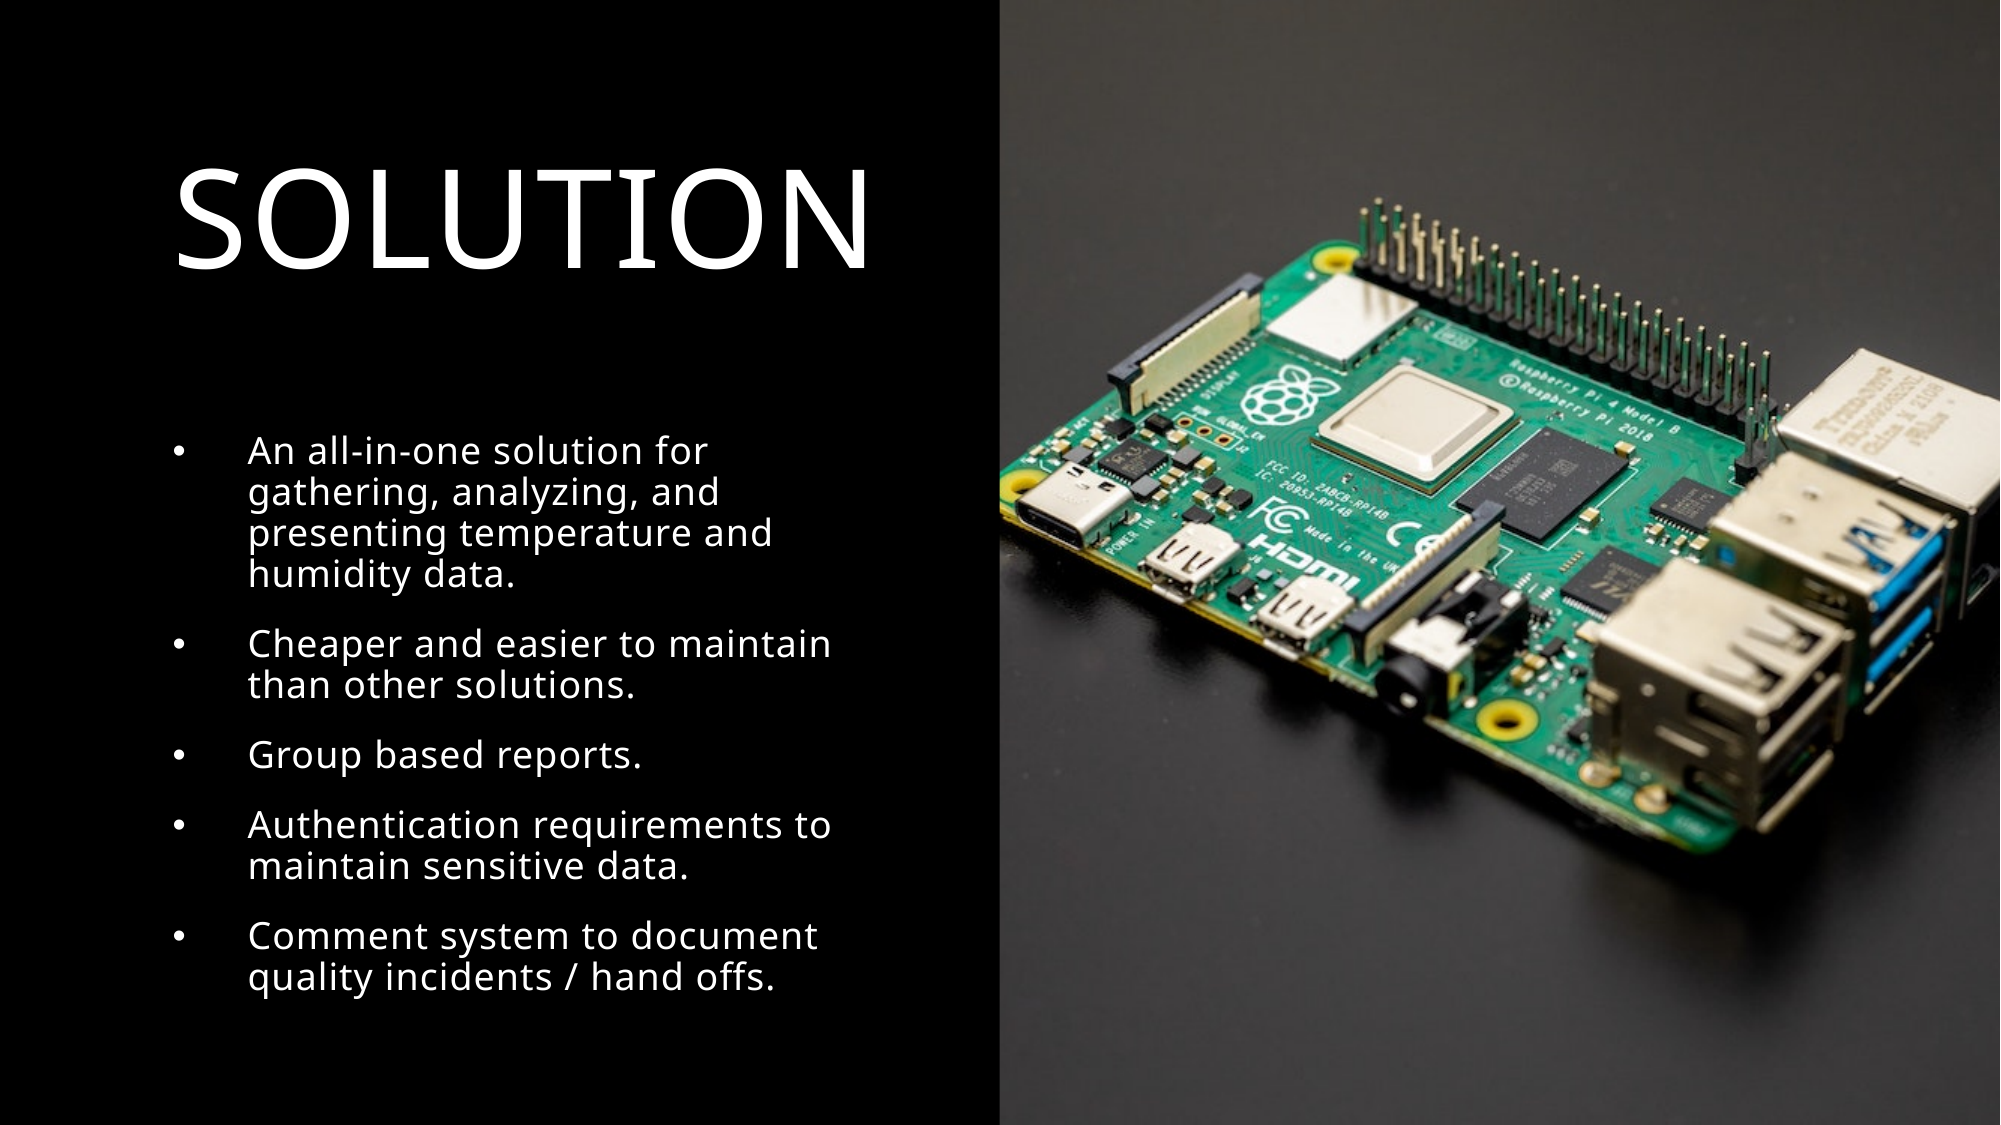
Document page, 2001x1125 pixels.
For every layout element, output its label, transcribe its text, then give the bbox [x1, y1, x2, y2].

picture [999, 0, 2000, 1125]
text_box [0, 0, 999, 1125]
title Solution [157, 52, 896, 396]
list An all-in-one solution for gathering, analyzing, and presenting temperature and humidity data. Cheaper and easier to maintain than other solutions. Group based reports. Authentication requirements to maintain sensitive data. Comment system to document quality incidents / hand offs. [157, 424, 896, 1015]
